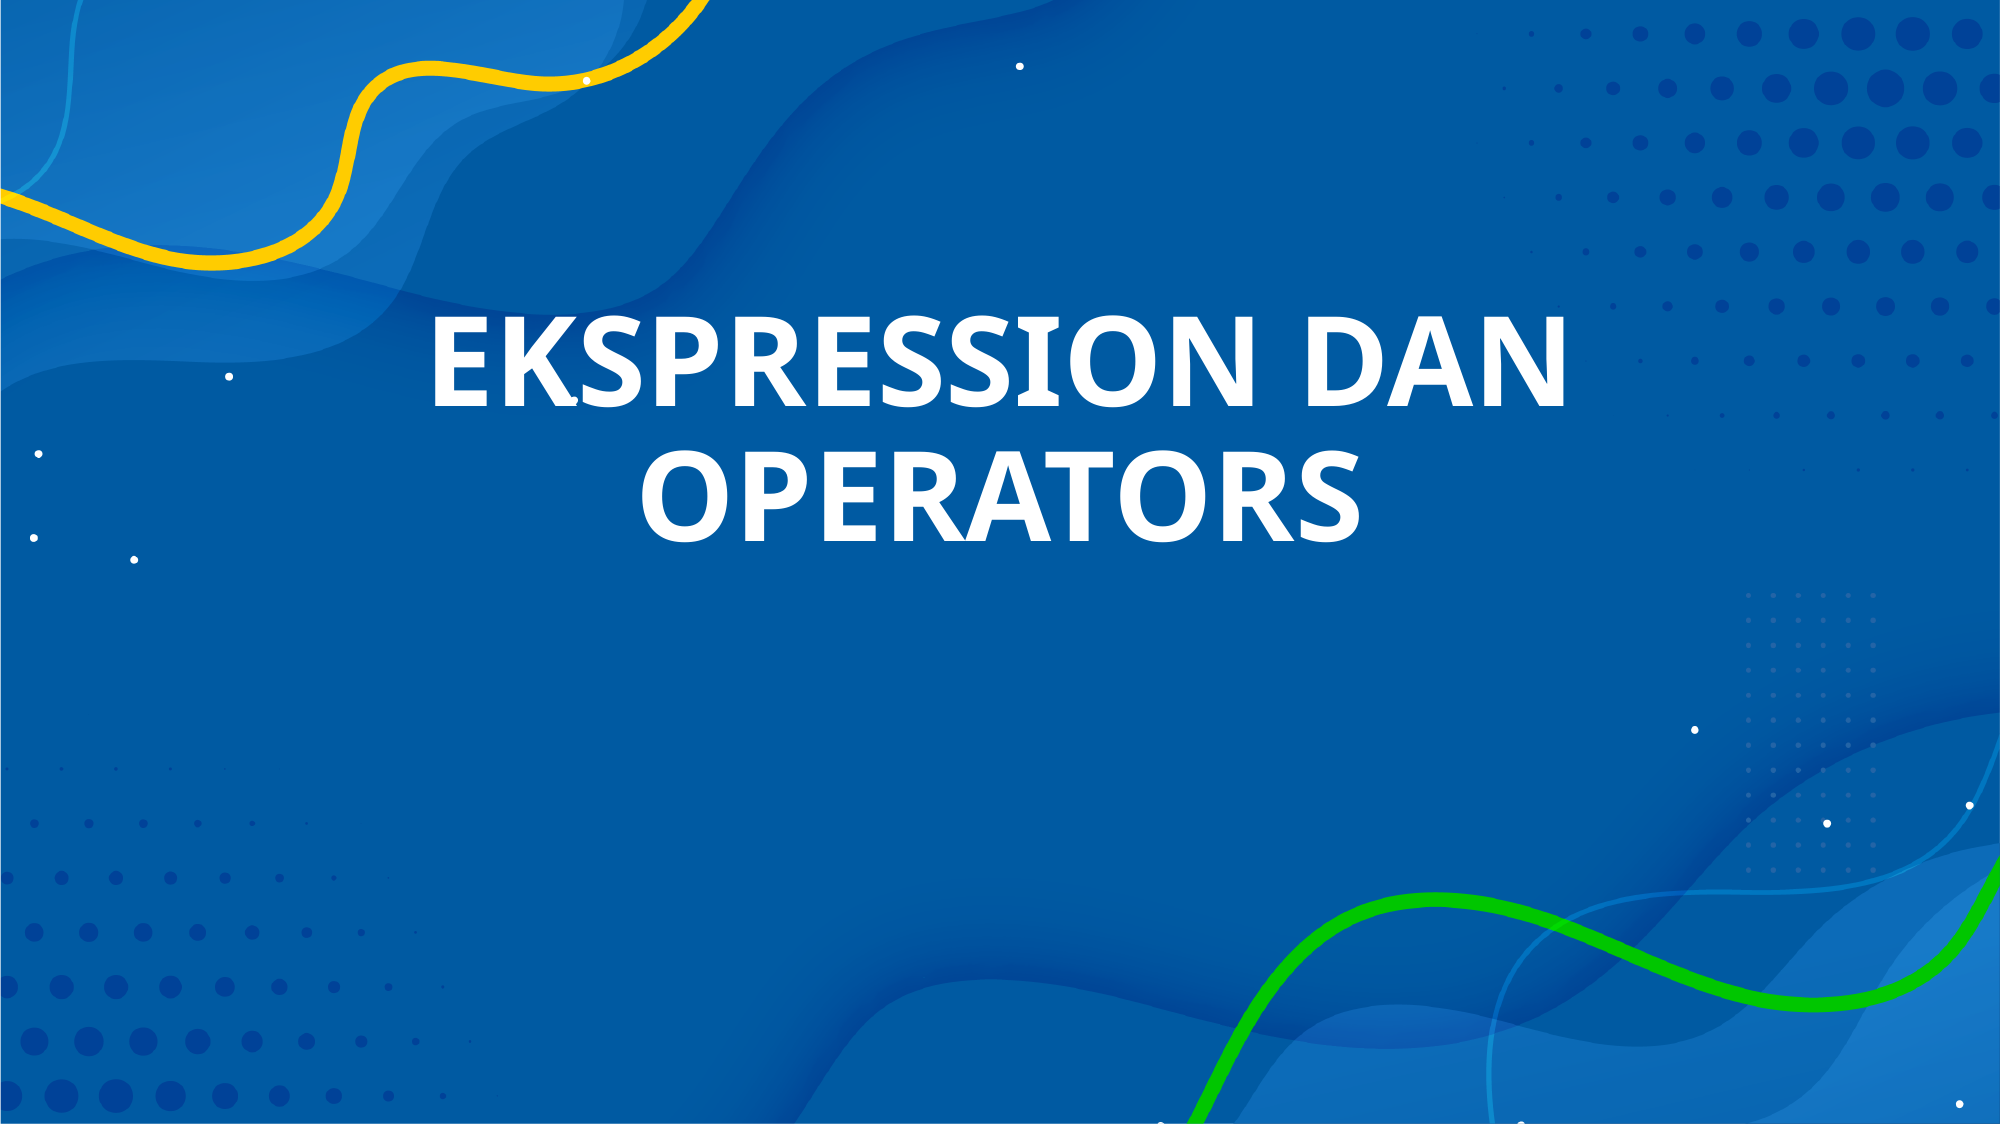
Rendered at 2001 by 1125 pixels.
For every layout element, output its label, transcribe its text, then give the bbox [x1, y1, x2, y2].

picture [0, 0, 2000, 1124]
title EKSPRESSION DAN OPERATORS [249, 184, 1750, 576]
